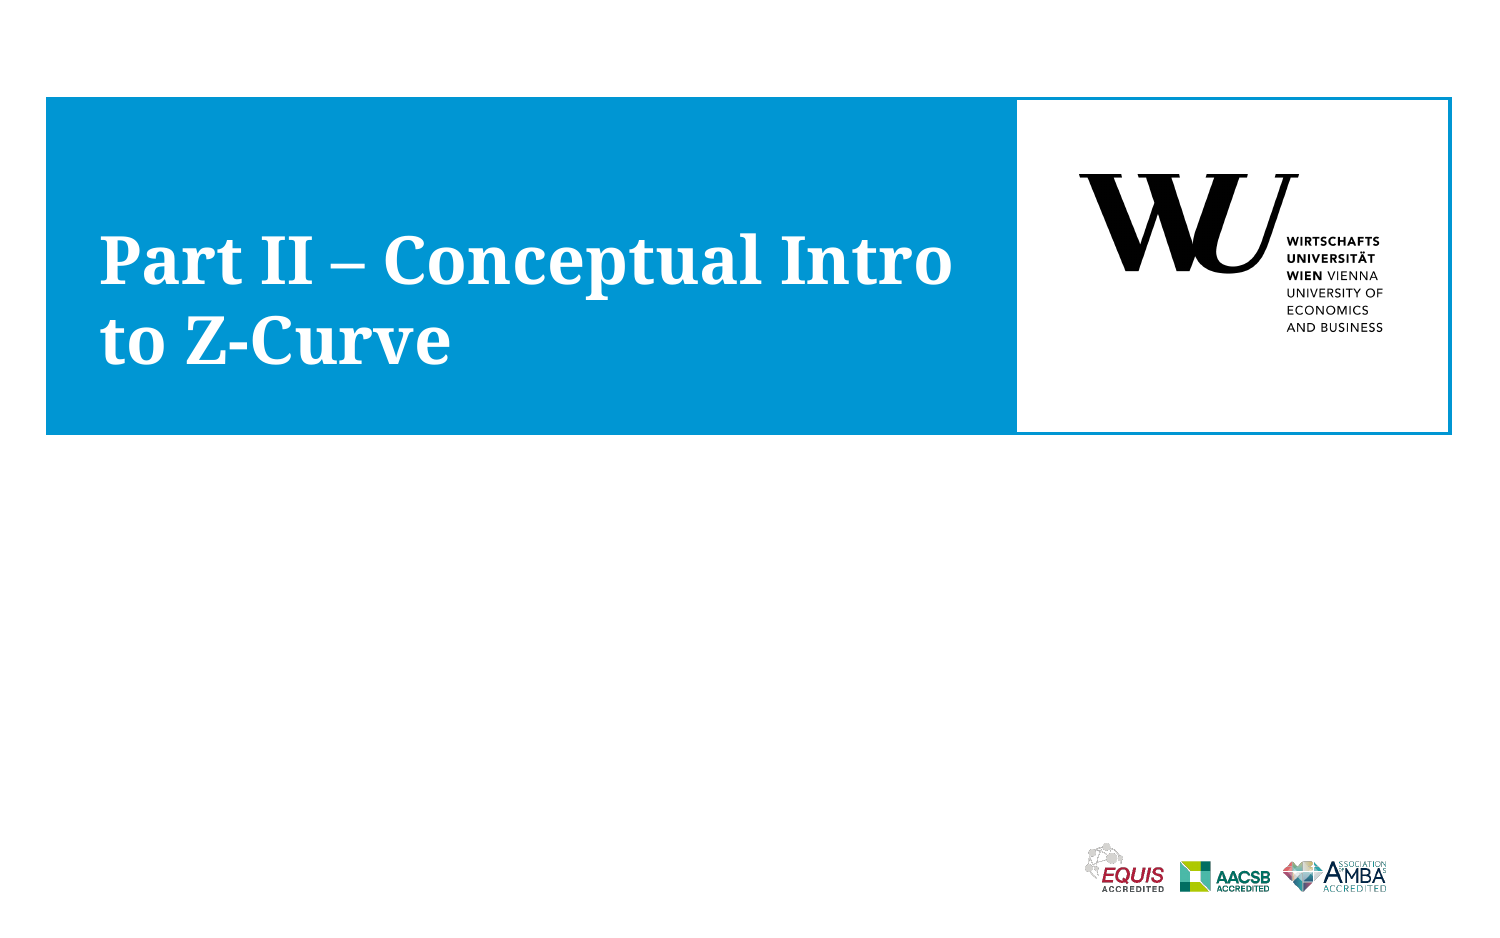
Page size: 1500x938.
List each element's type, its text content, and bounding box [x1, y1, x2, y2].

picture [1085, 843, 1386, 892]
title Part II – Conceptual Intro to Z-Curve [99, 213, 992, 382]
picture [1079, 174, 1383, 335]
